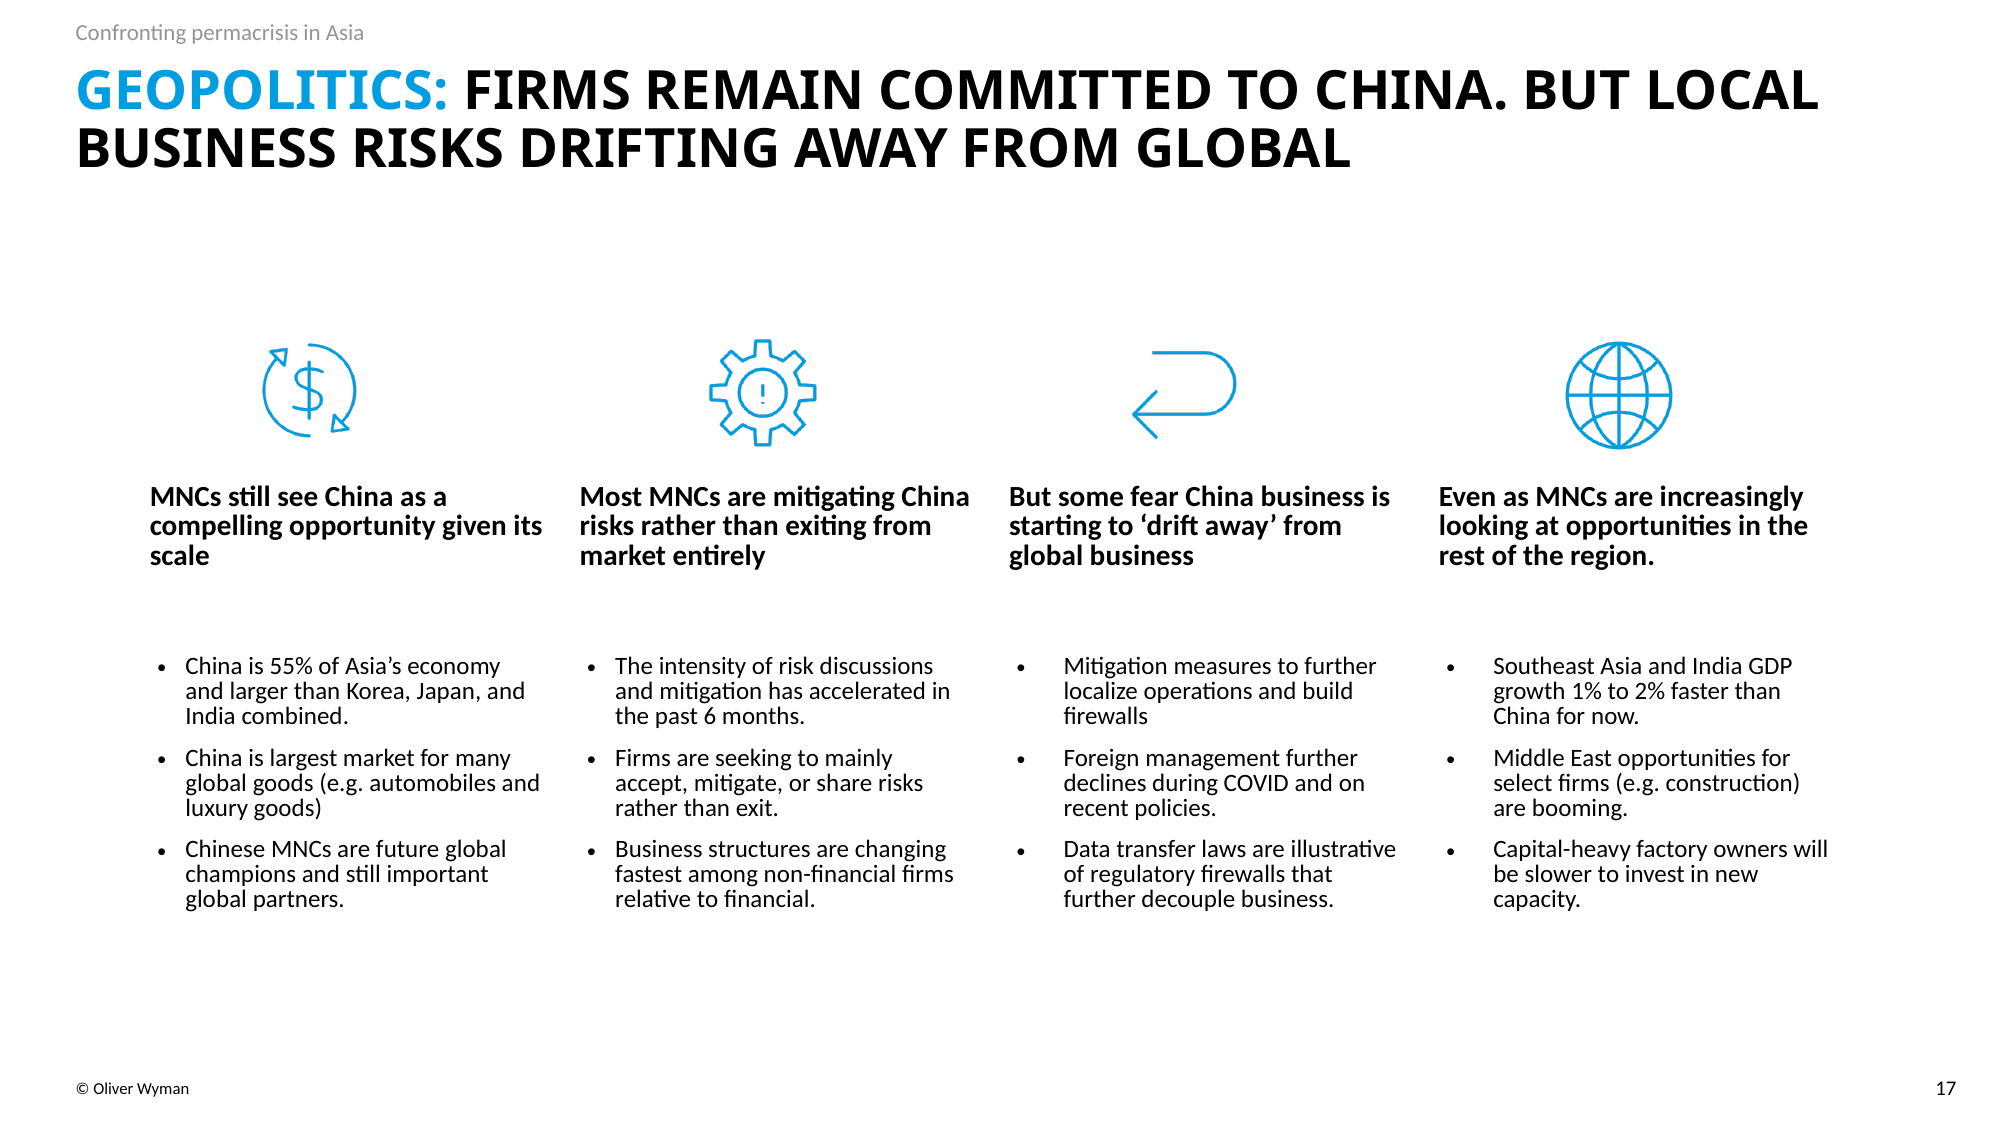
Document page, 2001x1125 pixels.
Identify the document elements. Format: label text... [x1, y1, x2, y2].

picture [705, 335, 819, 449]
picture [1560, 337, 1674, 451]
table_header MNCs still see China as a compelling opportunity given its scale [135, 477, 565, 633]
table_cell Southeast Asia and India GDP growth 1% to 2% faster than China for now. Middle East opportunities for select firms (e.g. construction) are booming. Capital-heavy factory owners will be slower to invest in new capacity. [1424, 633, 1854, 1035]
table_cell Mitigation measures to further localize operations and build firewalls Foreign management further declines during COVID and on recent policies. Data transfer laws are illustrative of regulatory firewalls that further decouple business. [994, 633, 1424, 1035]
table_cell China is 55% of Asia’s economy and larger than Korea, Japan, and India combined. China is largest market for many global goods (e.g. automobiles and luxury goods) Chinese MNCs are future global champions and still important global partners. [135, 633, 565, 1035]
table_header Even as MNCs are increasingly looking at opportunities in the rest of the region. [1424, 477, 1854, 633]
picture [1124, 337, 1238, 451]
table_header Most MNCs are mitigating China risks rather than exiting from market entirely [565, 477, 994, 633]
title geopolitics: firms remain committed to china. but local business risks drifting away from global [75, 62, 1925, 255]
table_header But some fear China business is starting to ‘drift away’ from global business [994, 477, 1424, 633]
text_box Confronting permacrisis in Asia [75, 17, 366, 46]
picture [255, 337, 360, 442]
table_cell The intensity of risk discussions and mitigation has accelerated in the past 6 months. Firms are seeking to mainly accept, mitigate, or share risks rather than exit. Business structures are changing fastest among non-financial firms relative to financial. [565, 633, 994, 1035]
